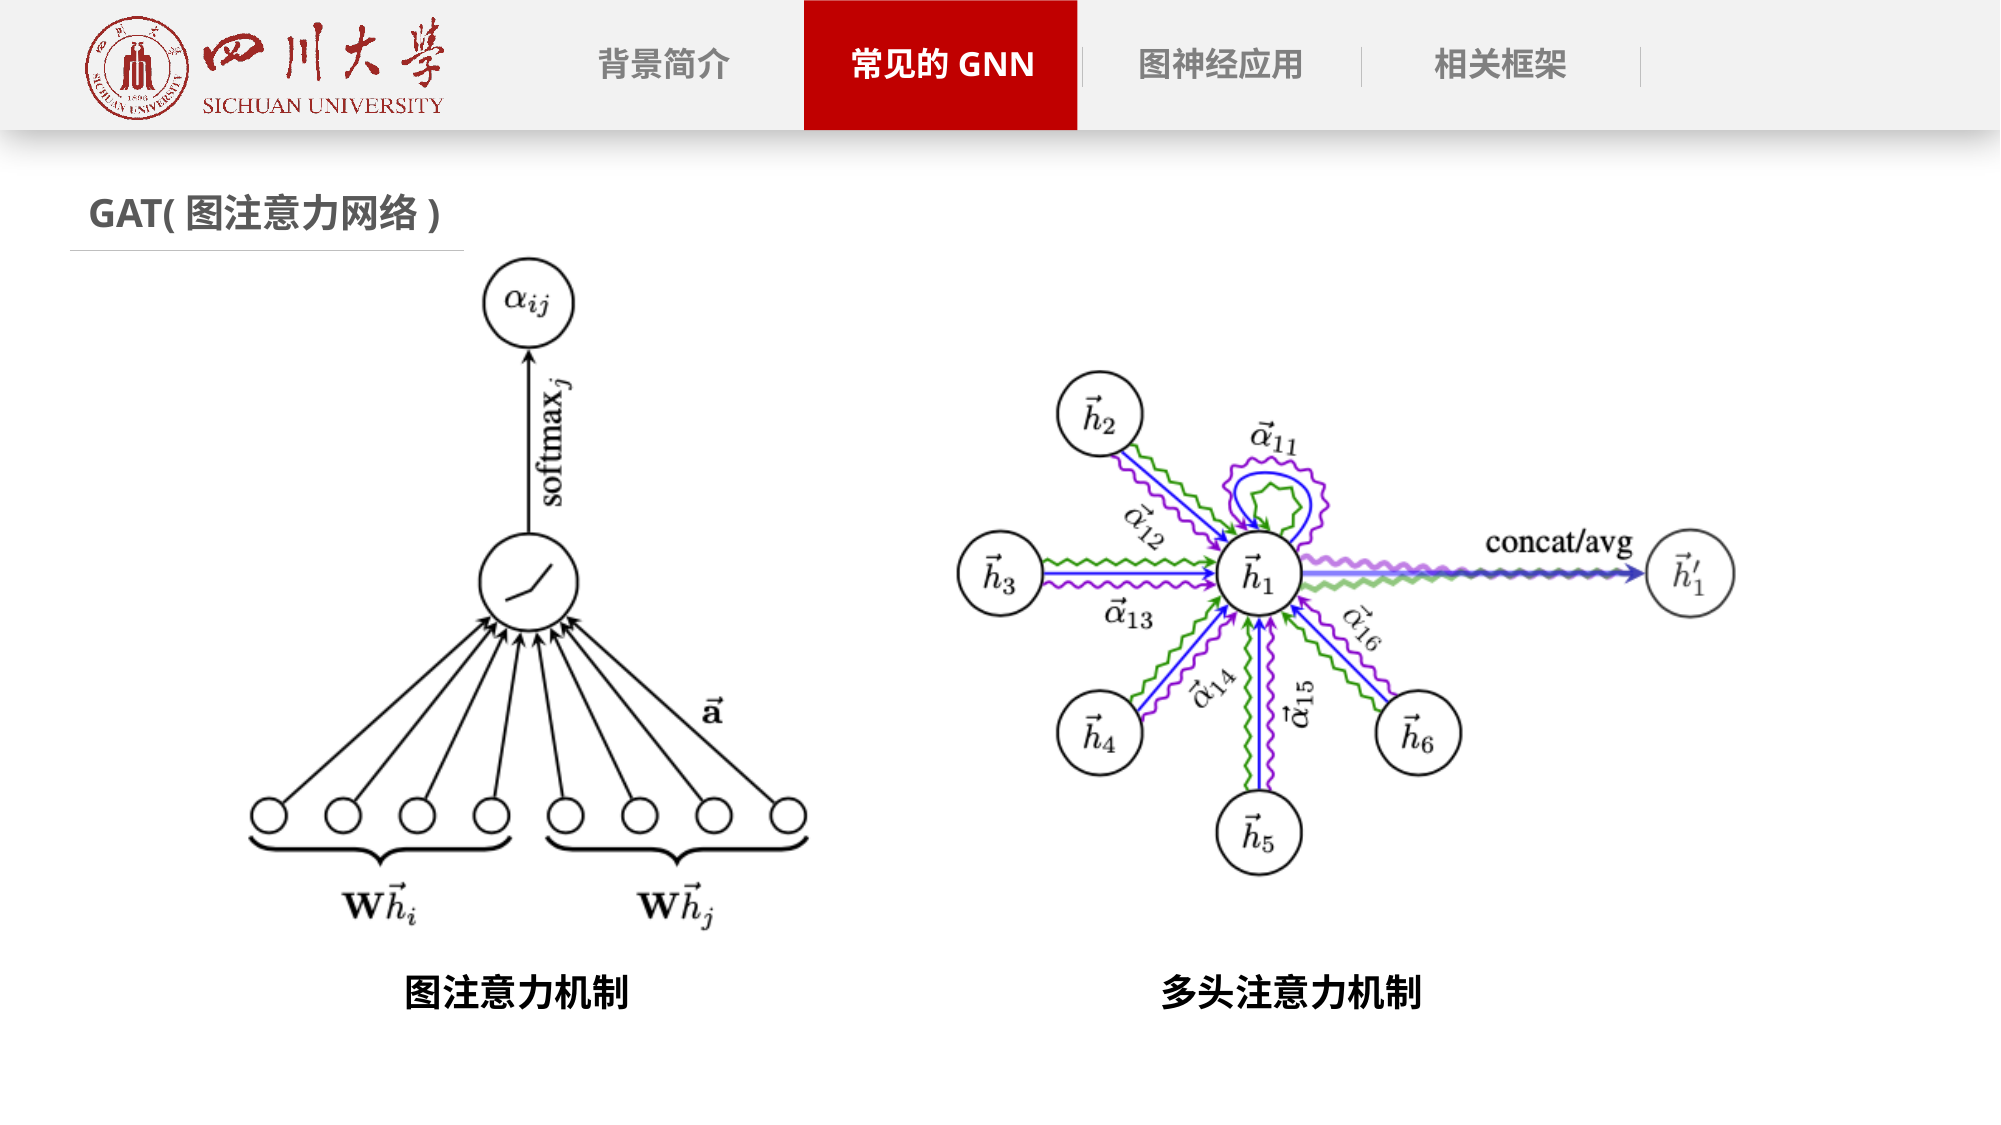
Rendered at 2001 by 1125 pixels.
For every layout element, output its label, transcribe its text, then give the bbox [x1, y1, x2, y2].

text_box 相关框架 [1391, 35, 1612, 91]
picture [85, 16, 444, 120]
text_box 背景简介 [553, 35, 775, 91]
text_box [803, 0, 1078, 131]
text_box [0, 0, 803, 131]
picture [942, 299, 1843, 896]
text_box 多头注意力机制 [1145, 961, 1452, 1021]
text_box GAT(图注意力网络) [75, 180, 189, 244]
text_box [1078, 0, 2000, 131]
text_box 图注意力机制 [389, 961, 671, 1021]
text_box 常见的GNN [832, 35, 1054, 91]
picture [189, 180, 872, 942]
text_box 图神经应用 [1111, 35, 1333, 91]
